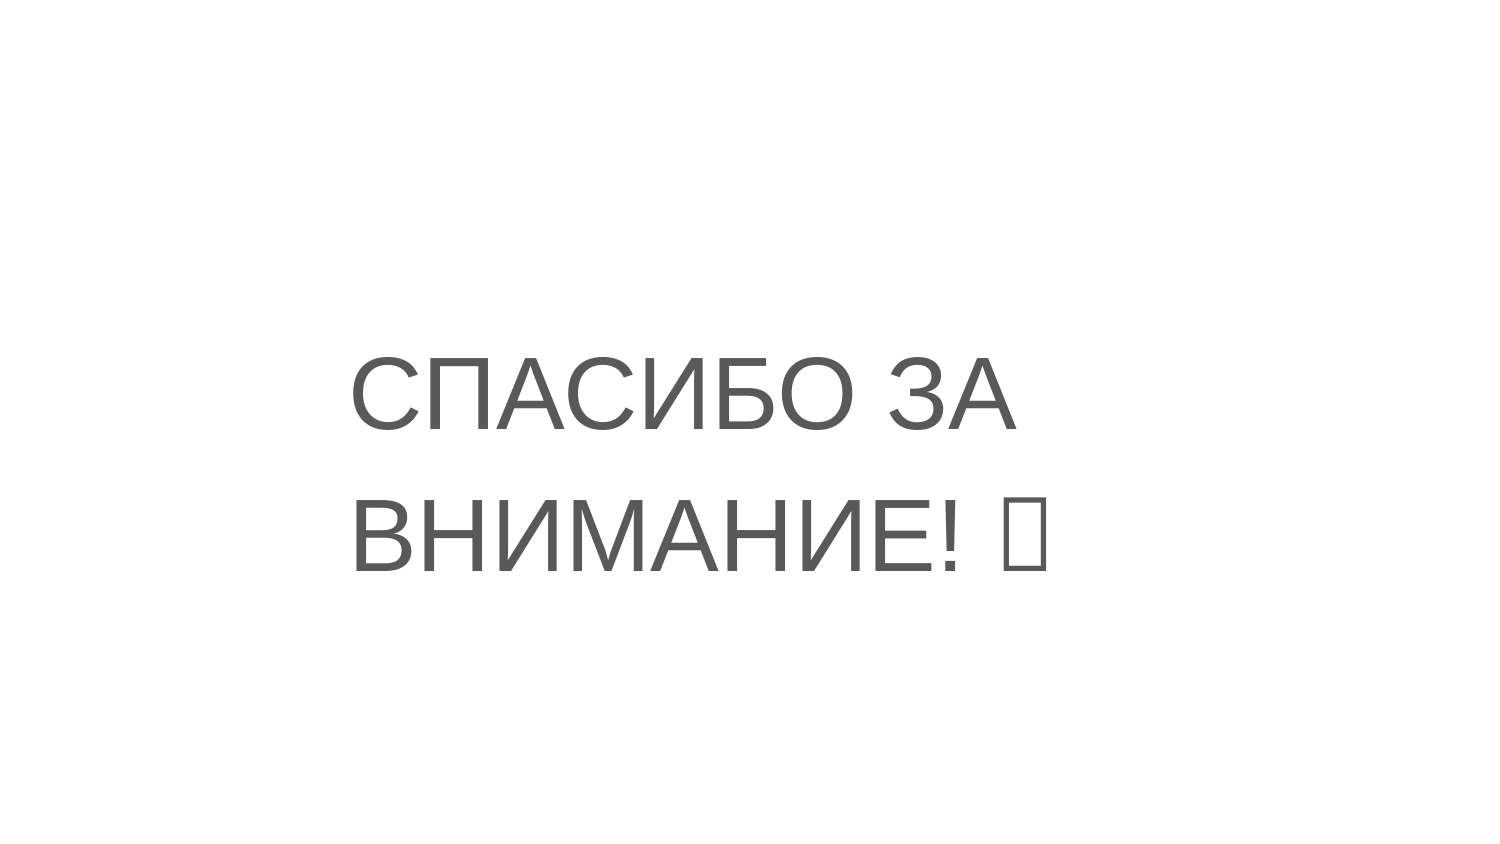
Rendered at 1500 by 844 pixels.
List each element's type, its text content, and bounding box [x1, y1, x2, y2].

list СПАСИБО ЗА ВНИМАНИЕ!  [348, 308, 1500, 844]
